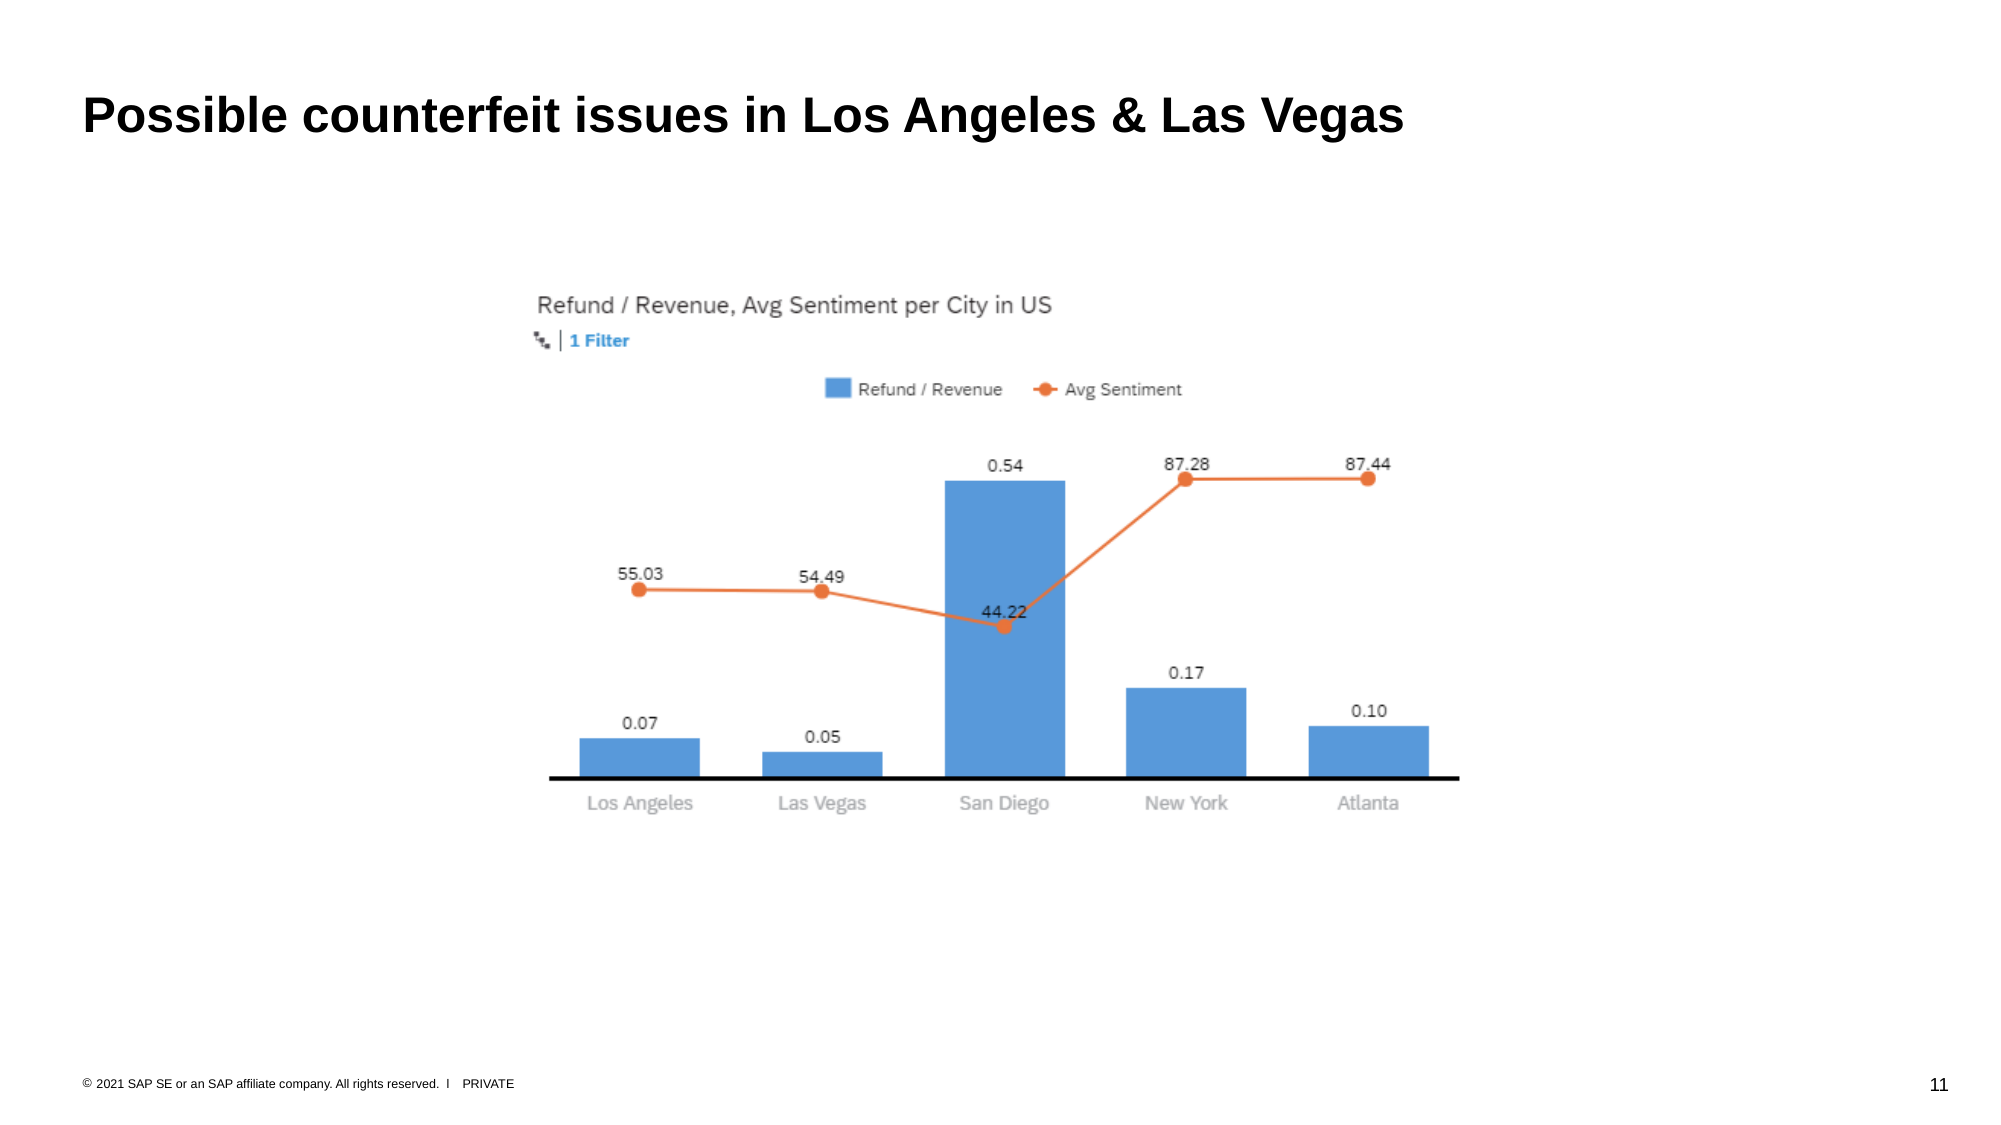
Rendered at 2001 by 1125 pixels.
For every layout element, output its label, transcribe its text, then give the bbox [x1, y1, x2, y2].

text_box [519, 286, 1481, 839]
title Possible counterfeit issues in Los Angeles & Las Vegas [82, 82, 1922, 144]
